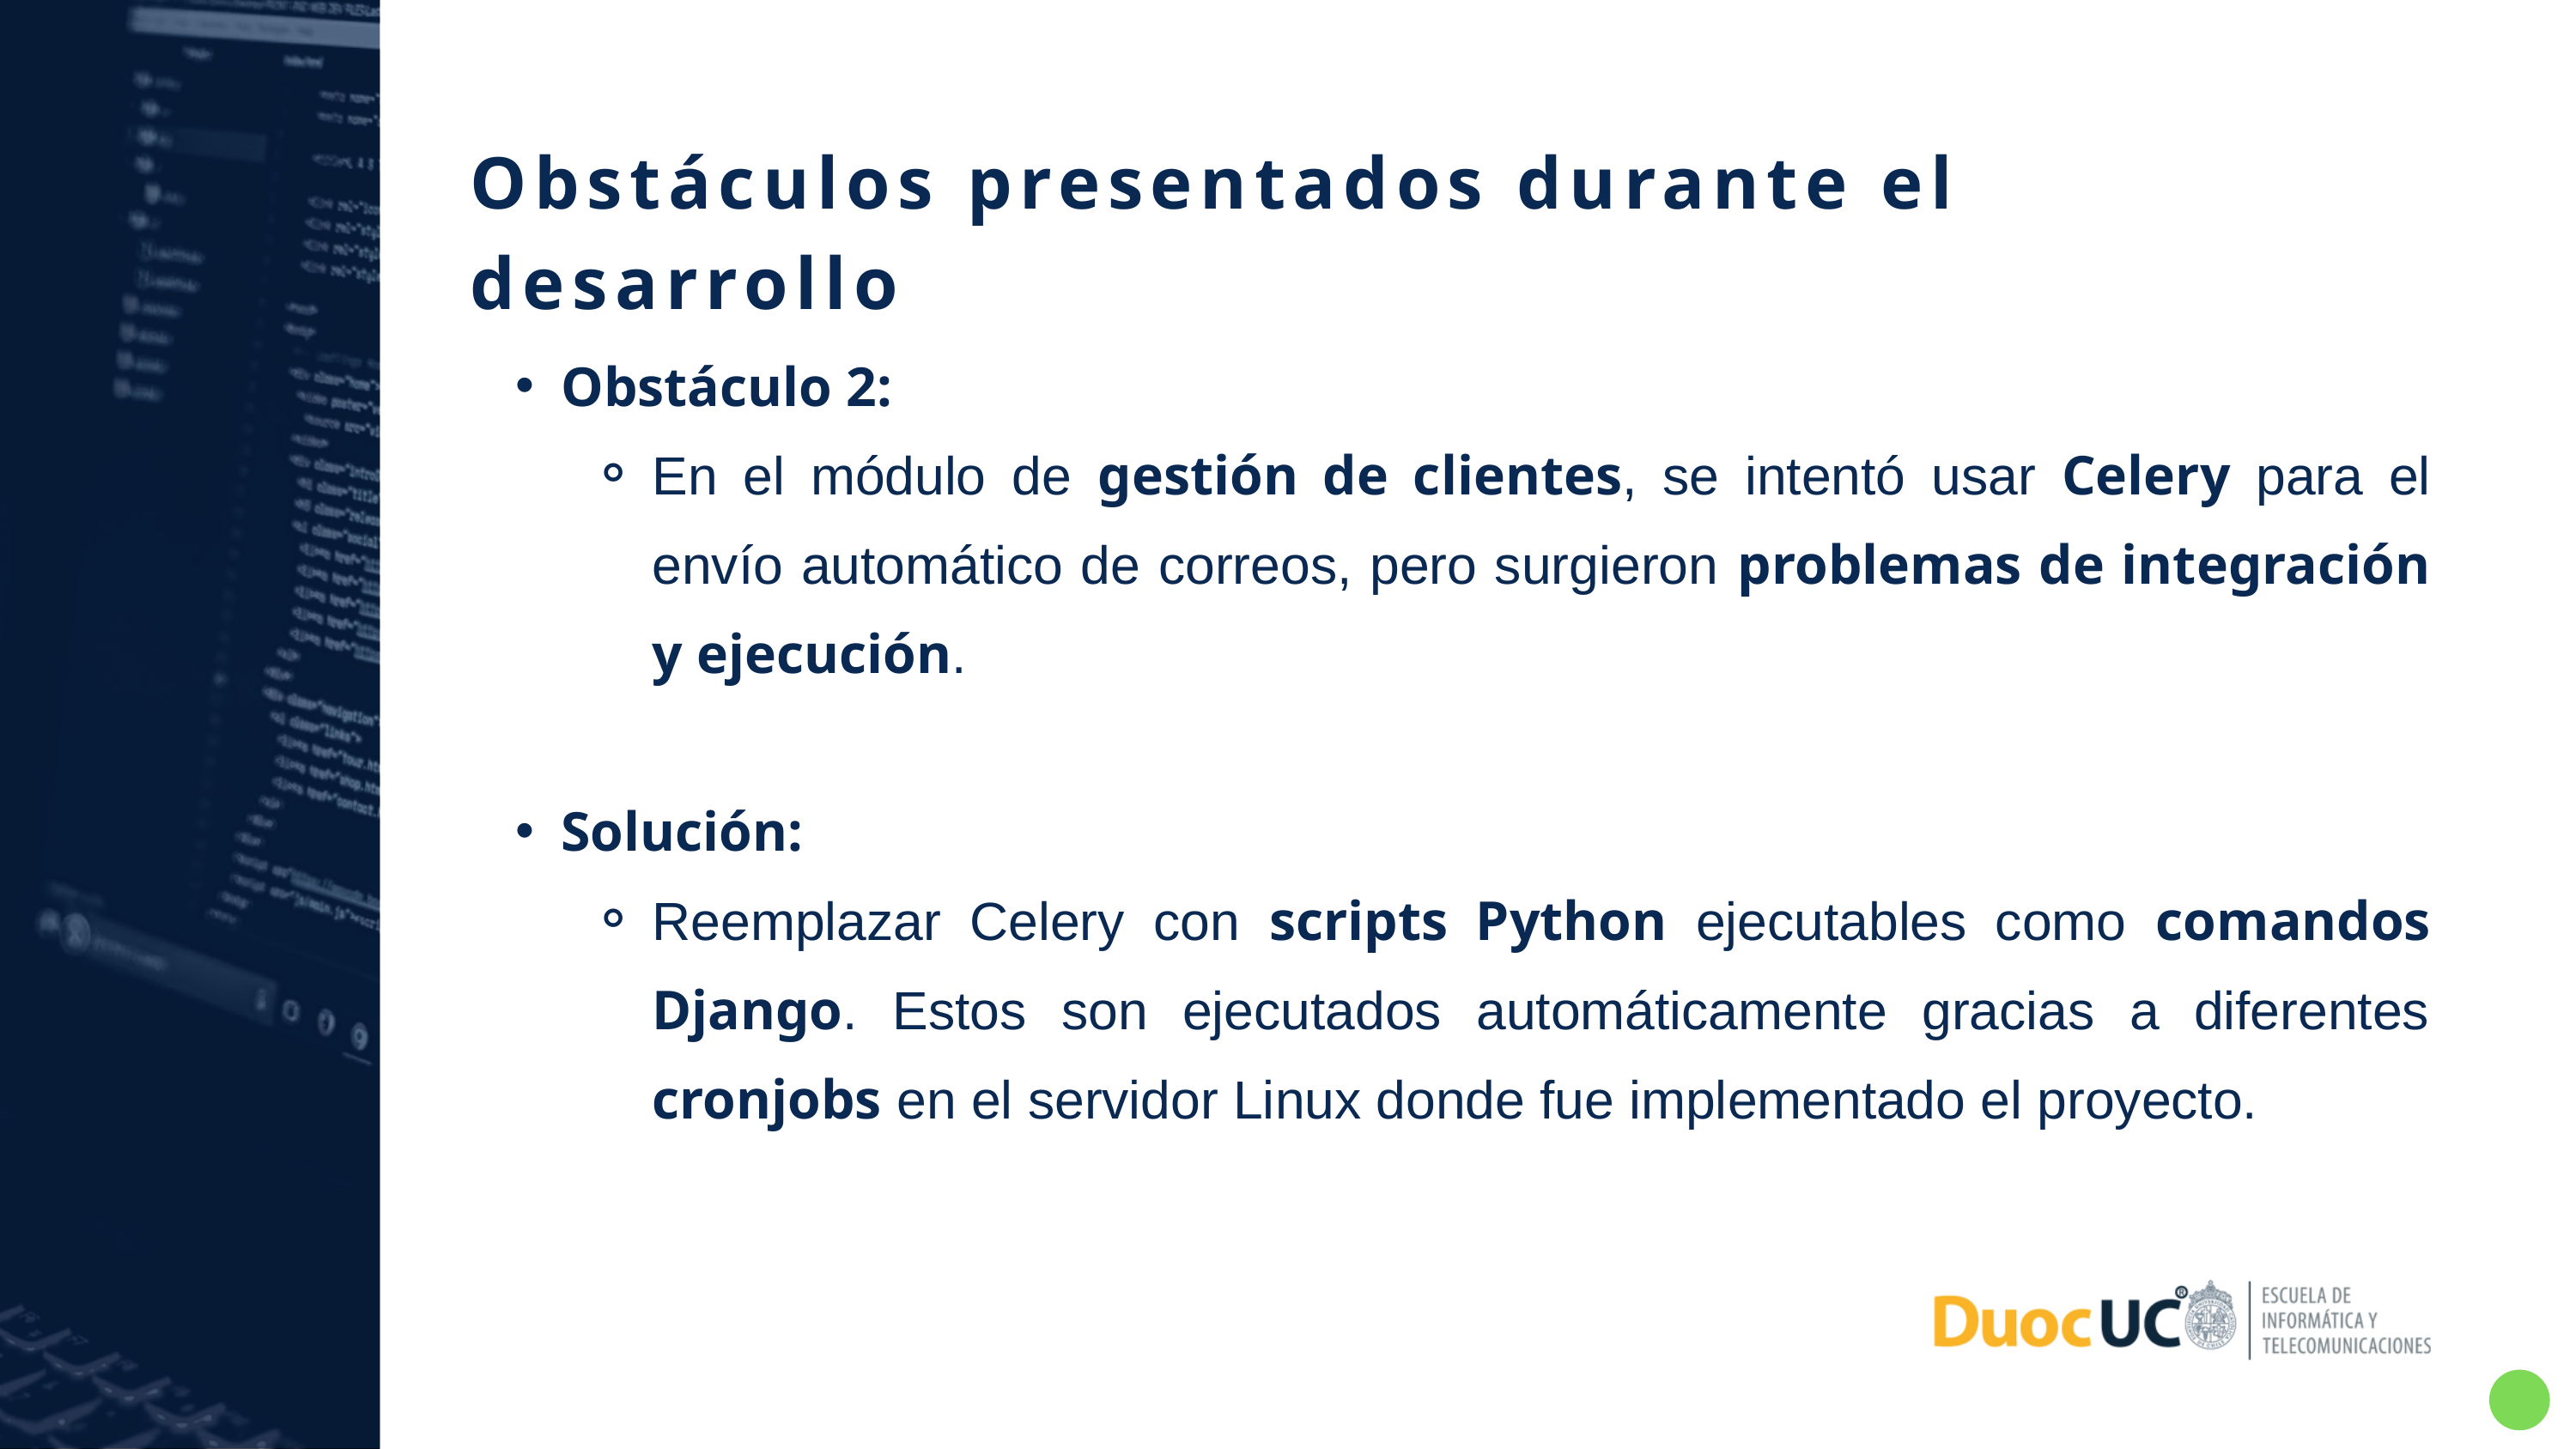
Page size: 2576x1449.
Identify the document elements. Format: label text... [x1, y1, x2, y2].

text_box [2488, 1369, 2550, 1431]
text_box Obstáculo 2: En el módulo de gestión de clientes, se intentó usar Celery para el envío automático de correos, pero surgieron problemas de integración y ejecución. Solución: Reemplazar Celery con scripts Python ejecutables como comandos Django. Estos son ejecutados automáticamente gracias a diferentes cronjobs en el servidor Linux donde fue implementado el proyecto. [470, 327, 2432, 1219]
text_box Obstáculos presentados durante el desarrollo [470, 123, 2417, 324]
text_box [1931, 1270, 2432, 1370]
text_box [0, 0, 380, 1449]
